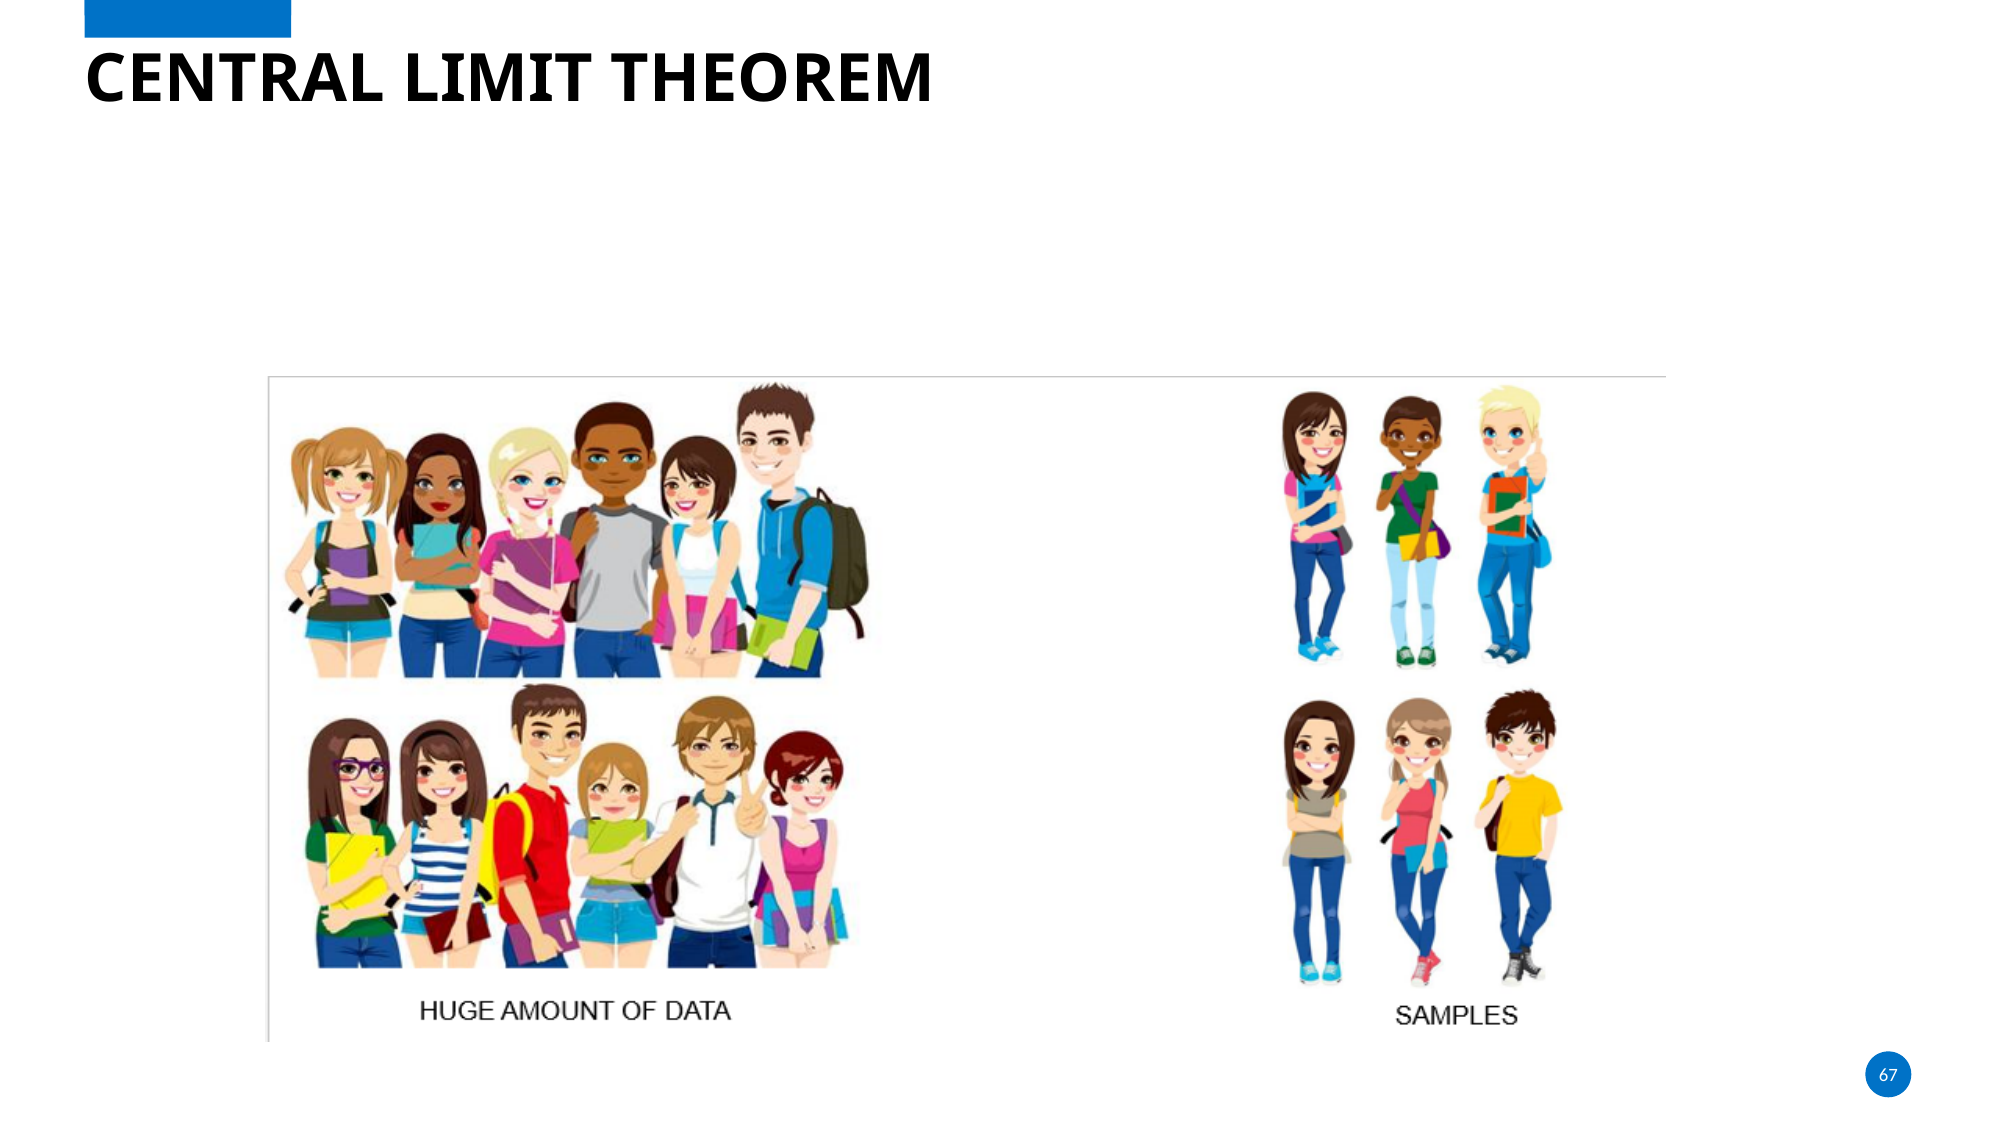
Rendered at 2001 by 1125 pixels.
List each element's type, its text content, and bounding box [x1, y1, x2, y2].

title Central LIMIT THEOREM [84, 40, 1914, 117]
picture [265, 376, 1666, 1042]
slide_number 67 [1864, 1059, 1913, 1090]
